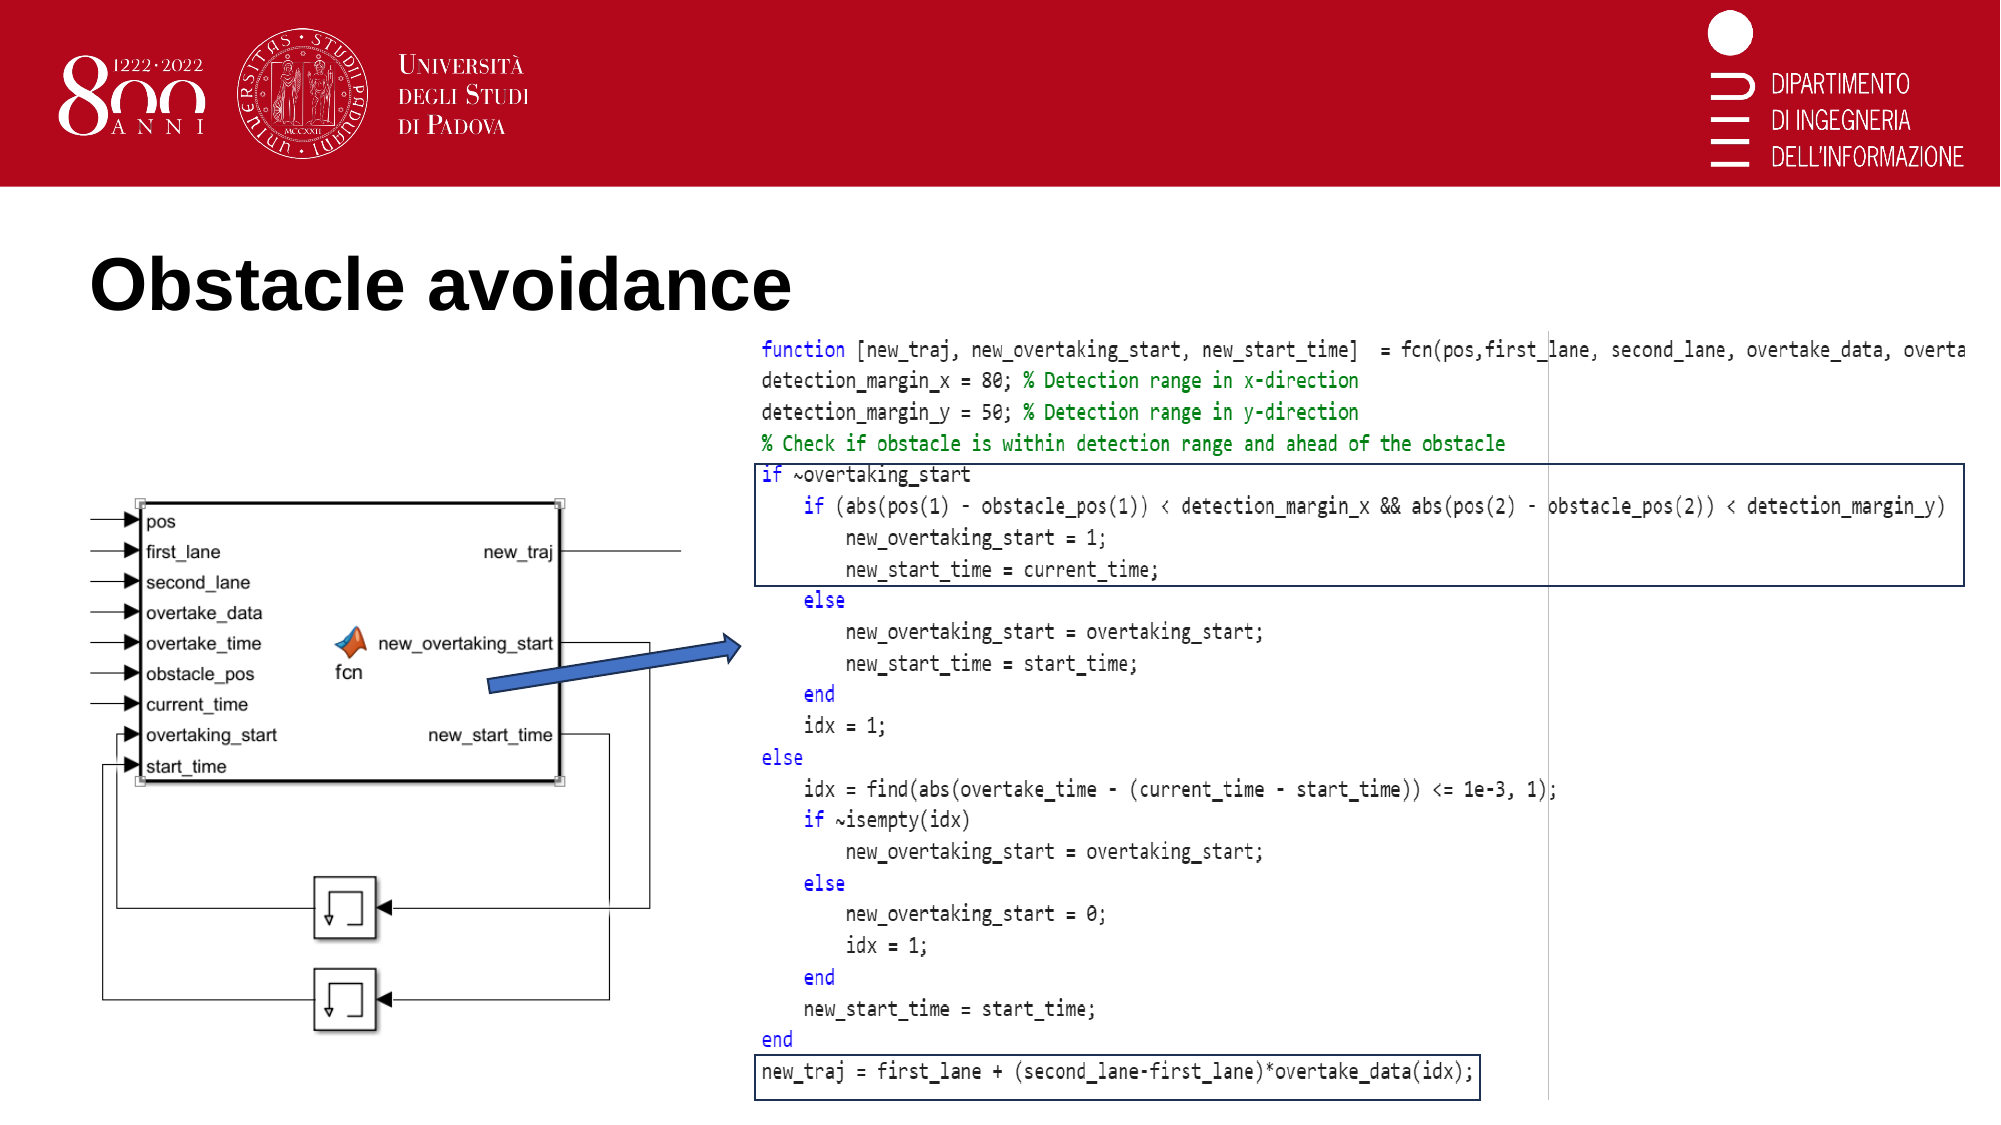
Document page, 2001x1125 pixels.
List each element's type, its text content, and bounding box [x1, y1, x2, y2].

text_box [681, 632, 742, 665]
title Obstacle avoidance [74, 189, 2000, 384]
picture [755, 331, 1965, 1100]
picture [90, 447, 682, 1042]
picture [1663, 0, 2000, 221]
